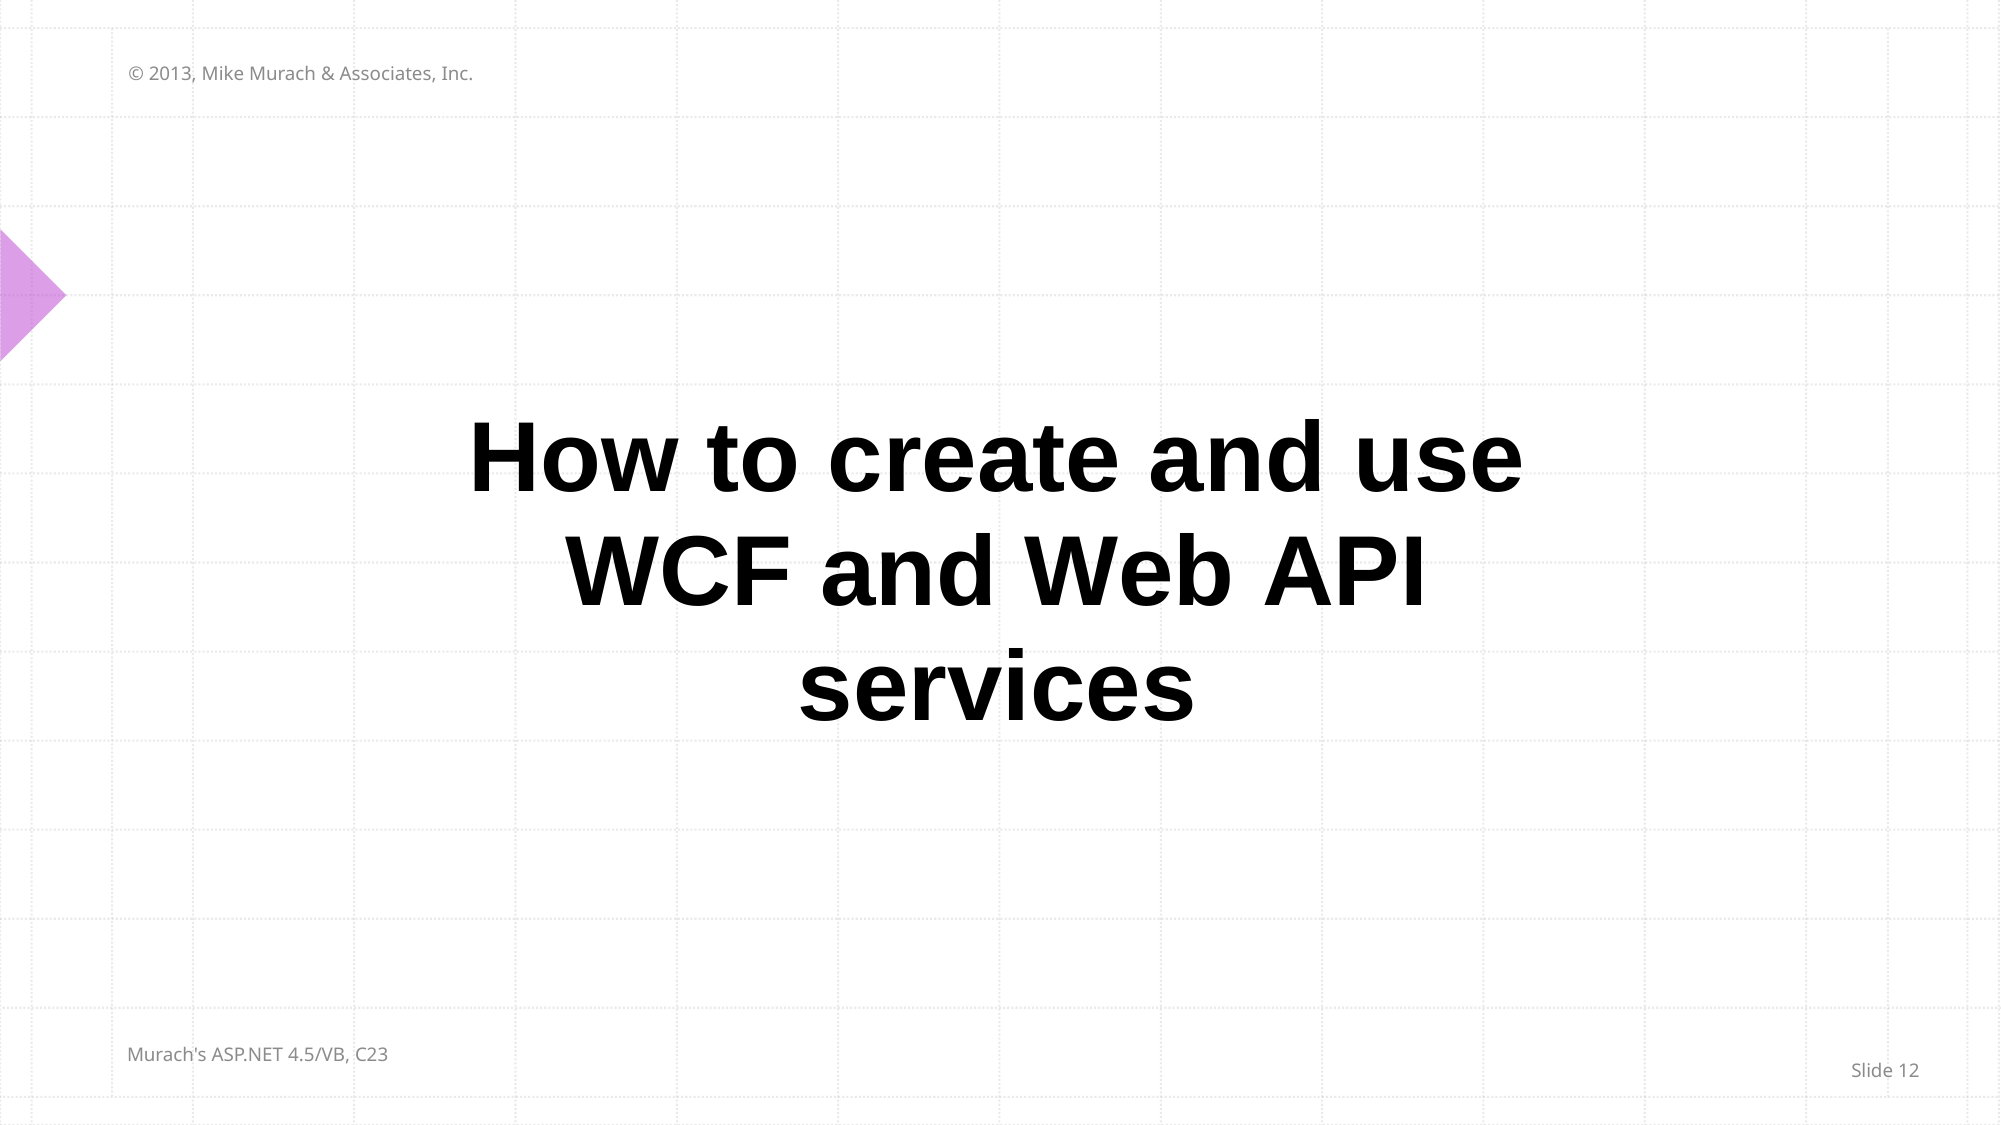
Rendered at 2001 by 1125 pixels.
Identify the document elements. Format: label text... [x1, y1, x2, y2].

slide_number Murach's ASP.NET 4.5/VB, C23 [112, 1019, 743, 1089]
slide_number Slide 12 [1805, 1019, 1966, 1089]
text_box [401, 262, 1592, 753]
footer © 2013, Mike Murach & Associates, Inc. [113, 38, 789, 108]
